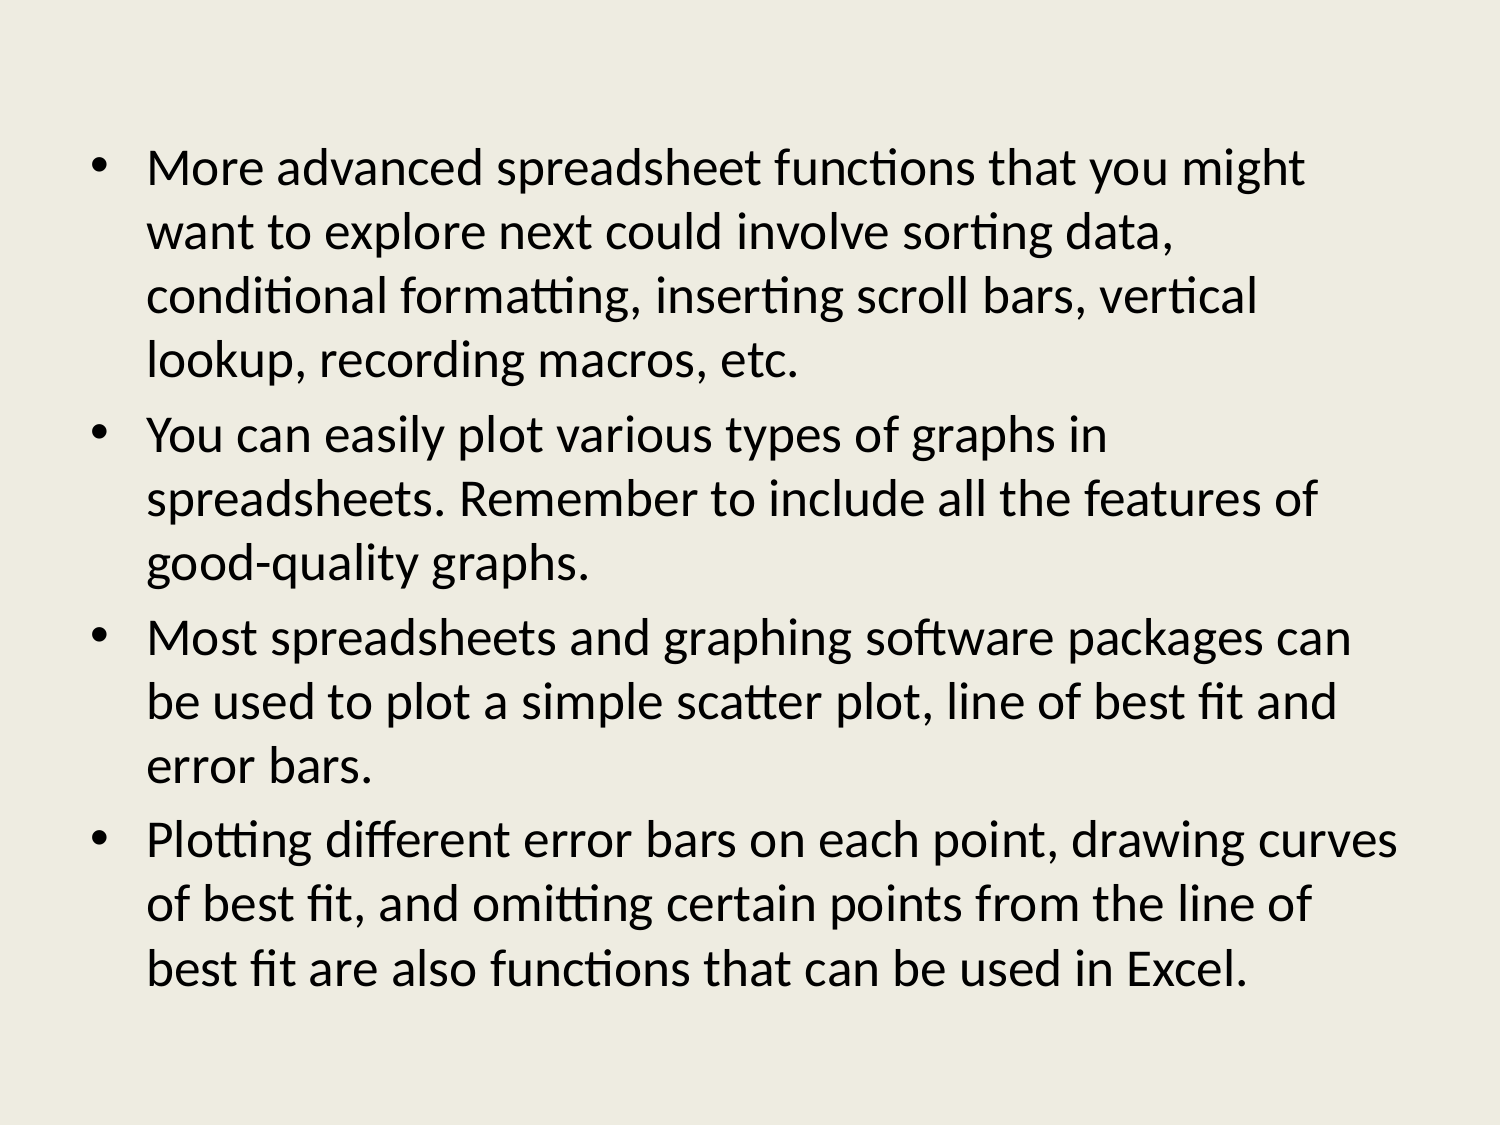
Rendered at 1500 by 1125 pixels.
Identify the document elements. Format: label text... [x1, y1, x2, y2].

list More advanced spreadsheet functions that you might want to explore next could involve sorting data, conditional formatting, inserting scroll bars, vertical lookup, recording macros, etc. You can easily plot various types of graphs in spreadsheets. Remember to include all the features of good-quality graphs. Most spreadsheets and graphing software packages can be used to plot a simple scatter plot, line of best fit and error bars. Plotting different error bars on each point, drawing curves of best fit, and omitting certain points from the line of best fit are also functions that can be used in Excel. [75, 125, 1425, 1033]
